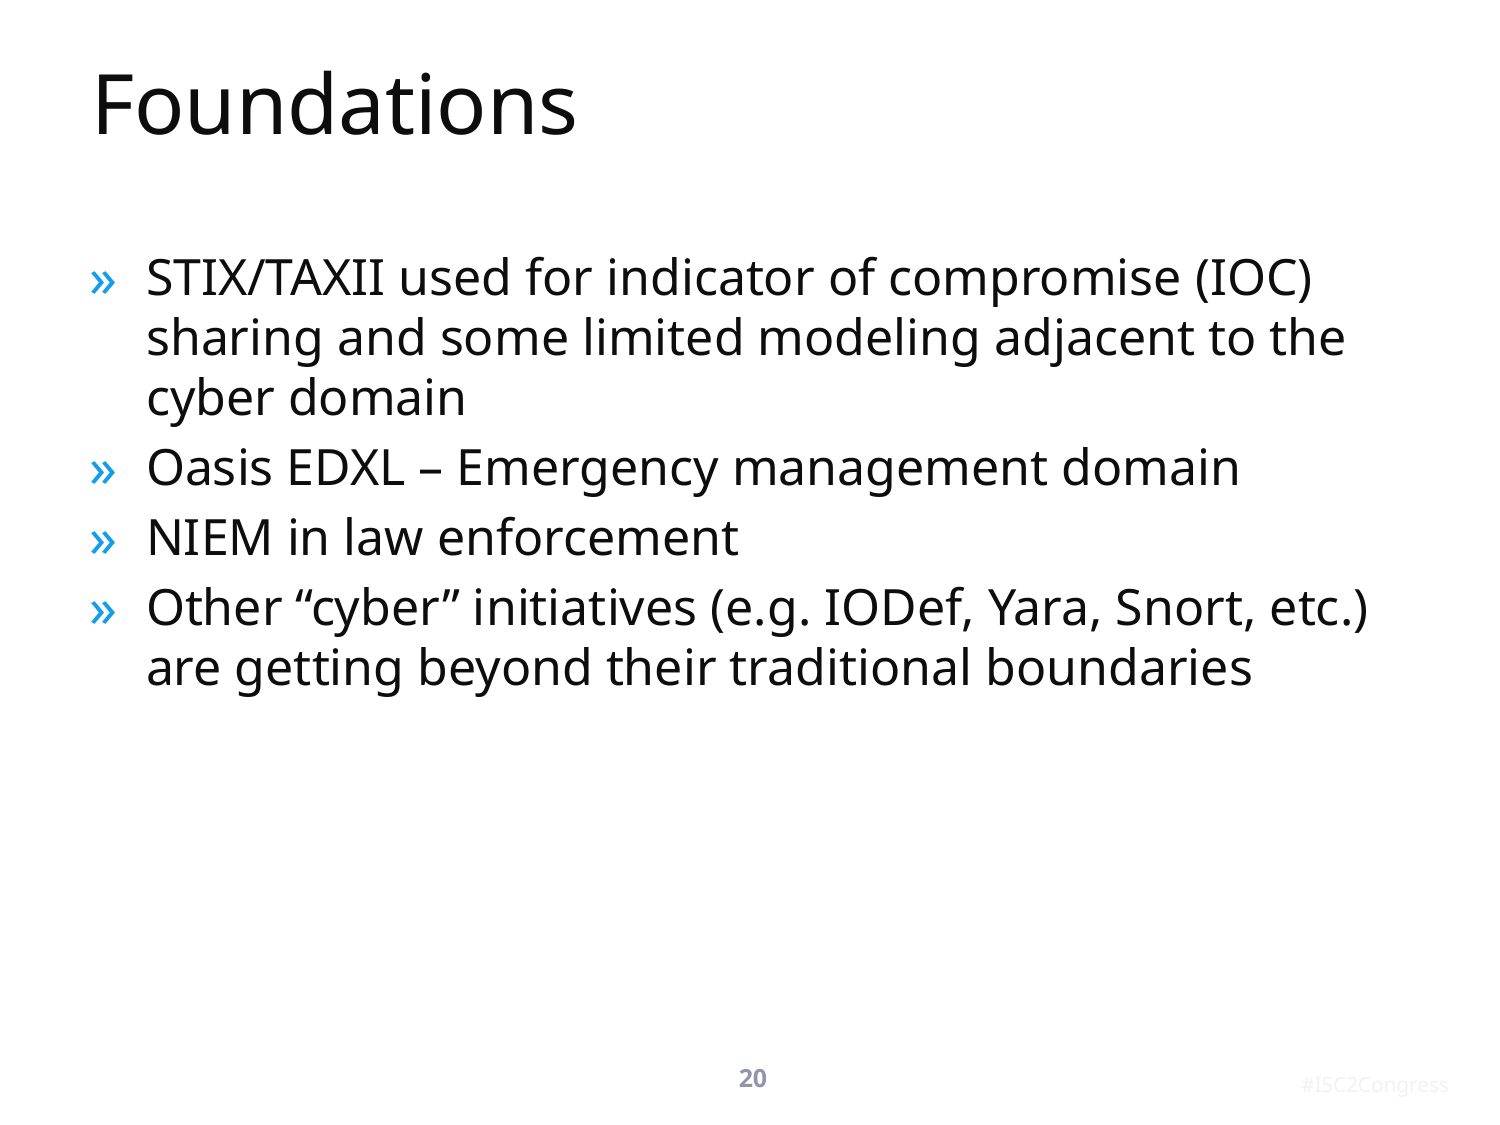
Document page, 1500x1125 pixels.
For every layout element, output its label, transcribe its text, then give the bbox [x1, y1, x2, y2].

list STIX/TAXII used for indicator of compromise (IOC) sharing and some limited modeling adjacent to the cyber domain Oasis EDXL – Emergency management domain NIEM in law enforcement Other “cyber” initiatives (e.g. IODef, Yara, Snort, etc.) are getting beyond their traditional boundaries [75, 238, 1425, 977]
title Foundations [76, 23, 1392, 180]
